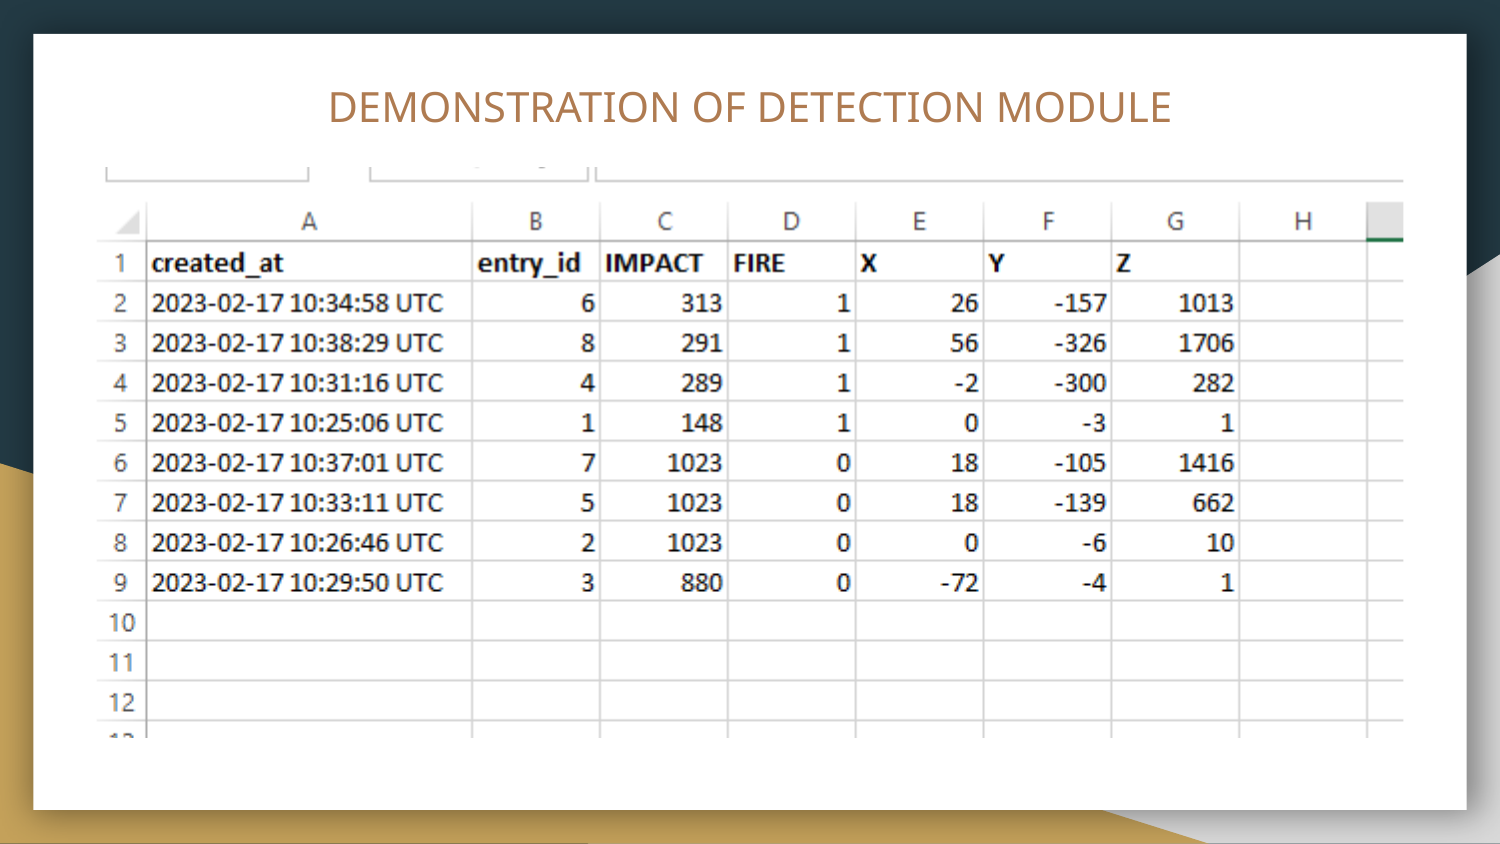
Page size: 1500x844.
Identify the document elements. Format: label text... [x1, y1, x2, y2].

text_box DEMONSTRATION OF DETECTION MODULE [134, 66, 1366, 165]
picture [96, 166, 1404, 738]
